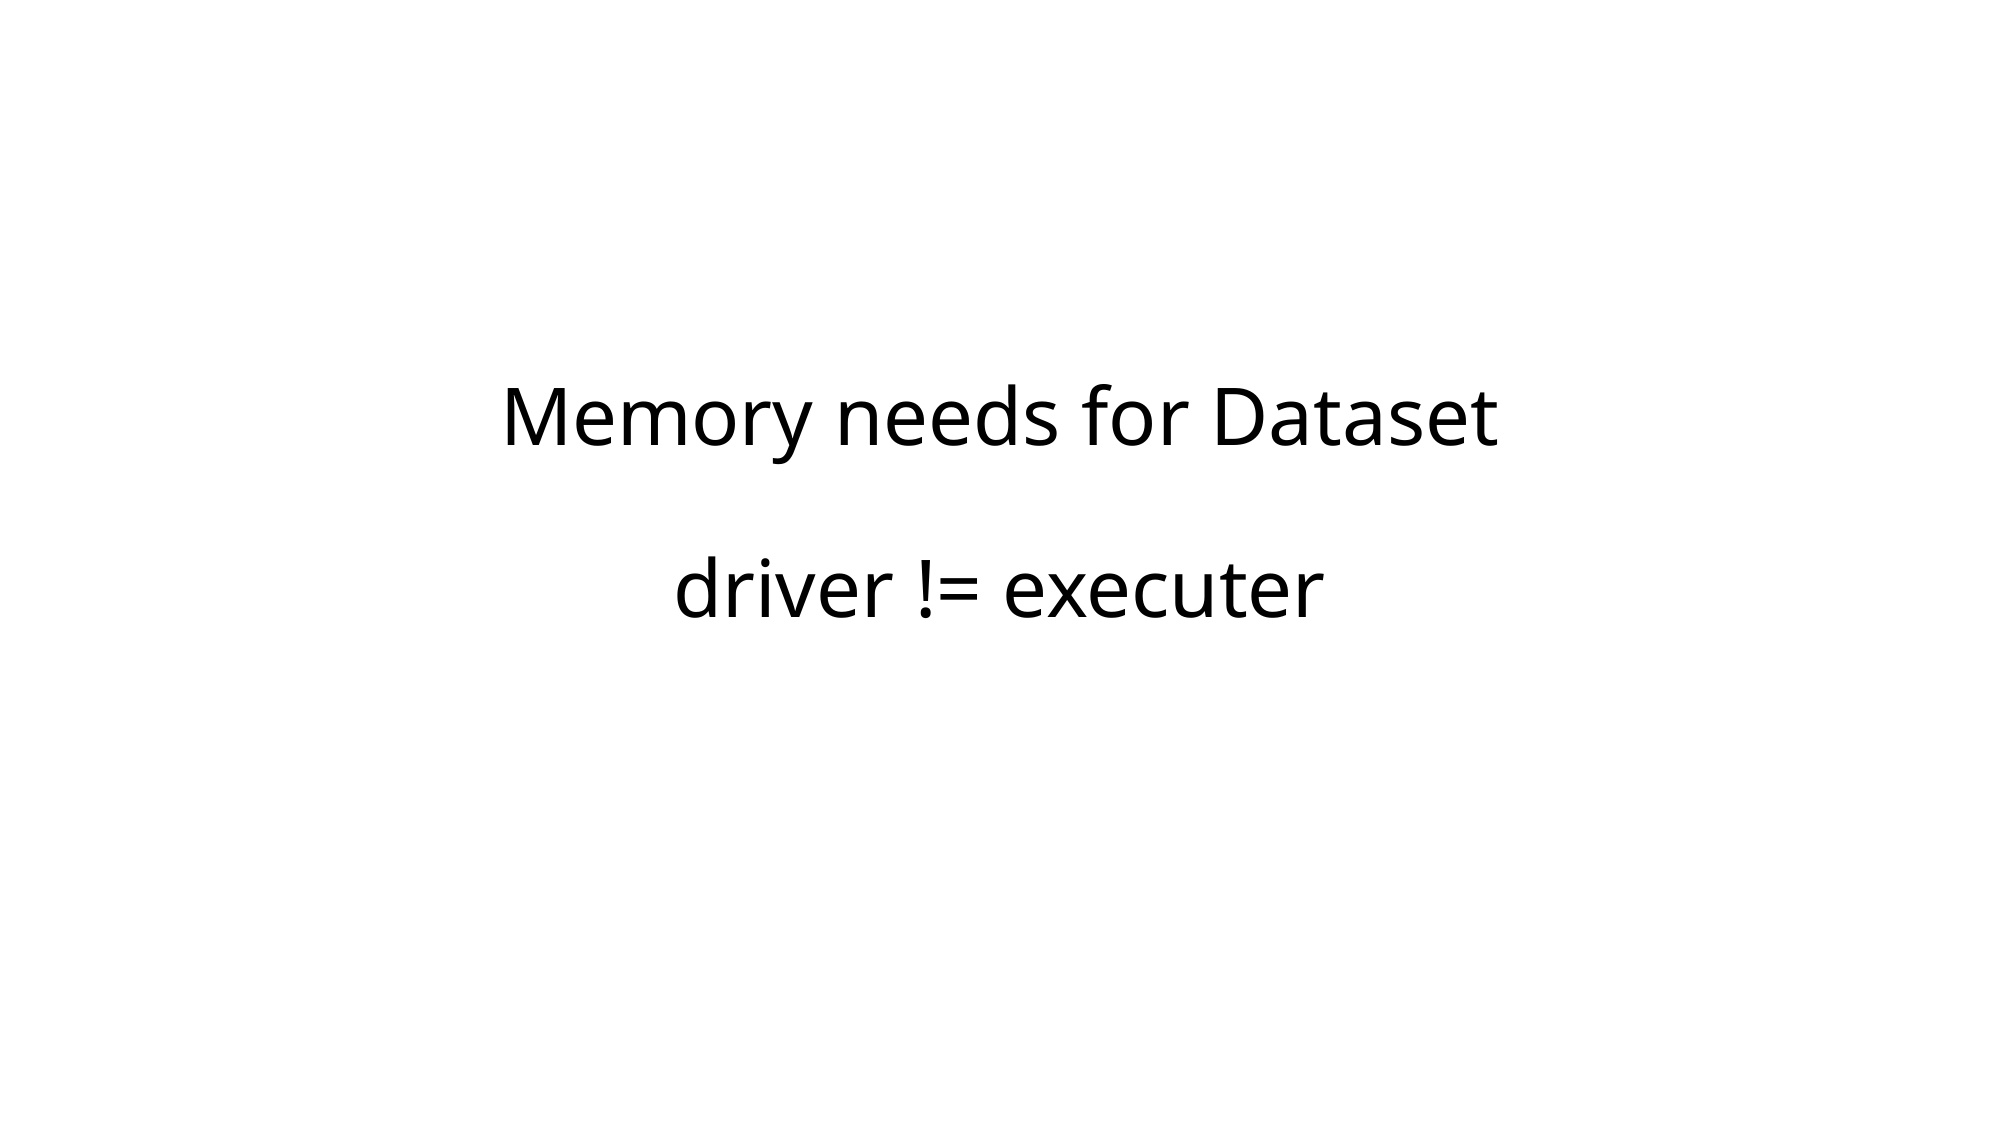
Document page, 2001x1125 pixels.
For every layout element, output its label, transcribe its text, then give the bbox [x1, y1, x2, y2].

title Memory needs for Dataset driver != executer [137, 368, 1863, 644]
